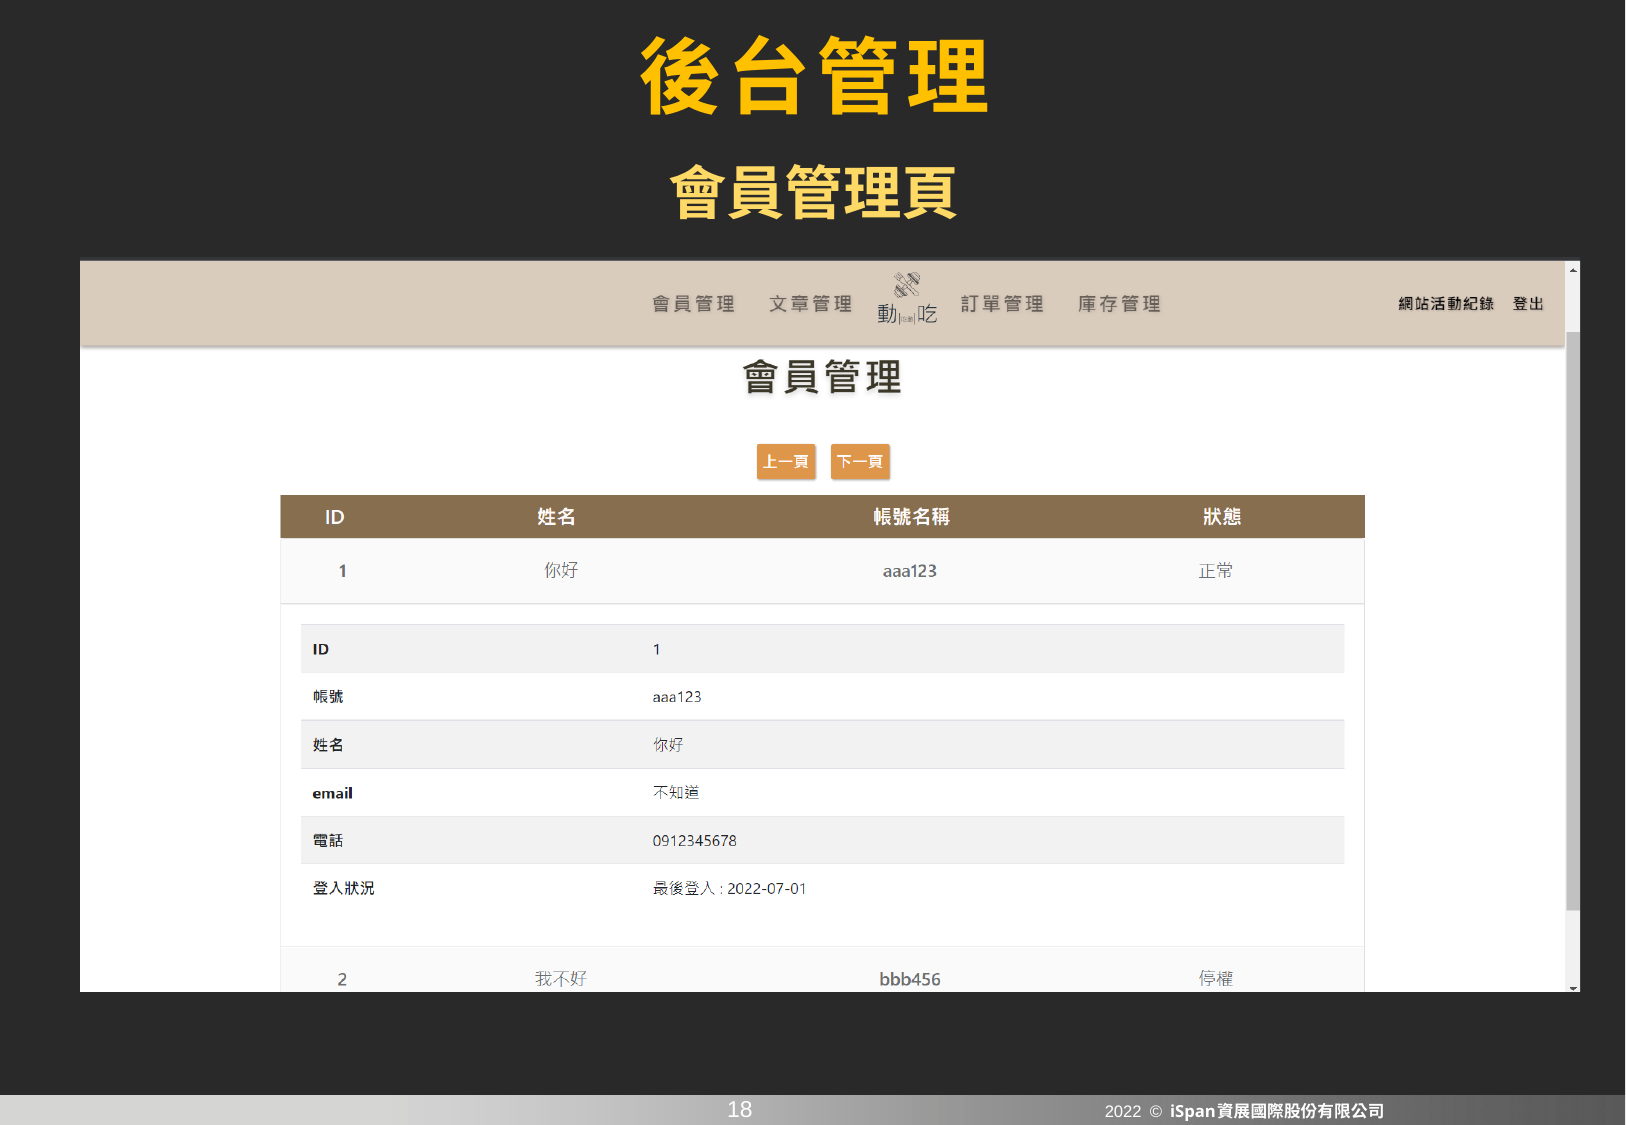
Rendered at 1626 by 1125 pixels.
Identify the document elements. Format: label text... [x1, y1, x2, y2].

text_box 會員管理頁 [454, 149, 1174, 234]
picture [0, 0, 1626, 1125]
title 後台管理 [103, 0, 1525, 149]
